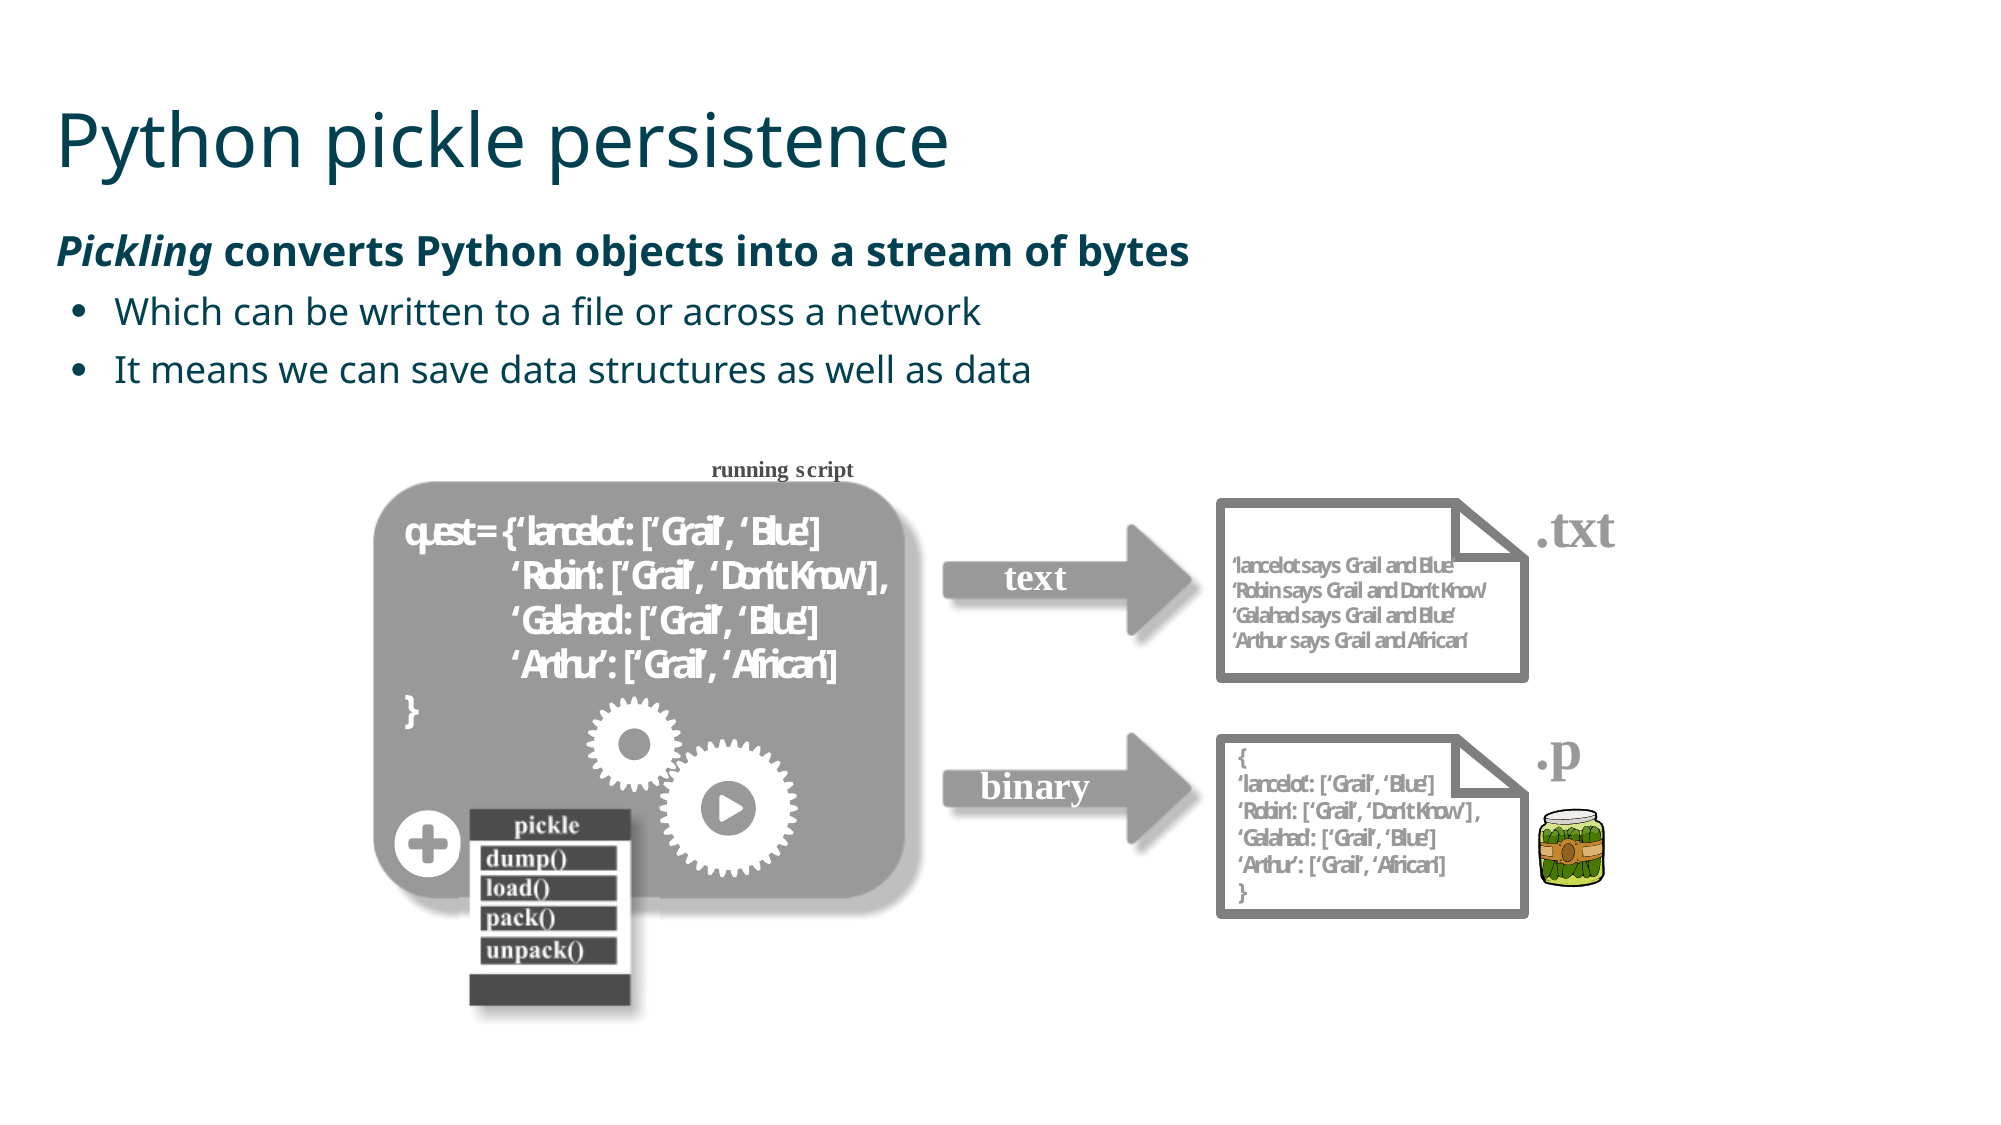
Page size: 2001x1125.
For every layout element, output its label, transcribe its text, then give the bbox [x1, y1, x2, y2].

picture [373, 391, 1627, 1038]
list Pickling converts Python objects into a stream of bytes Which can be written to a file or across a network It means we can save data structures as well as data [55, 224, 1946, 1038]
title Python pickle persistence [55, 92, 1946, 224]
